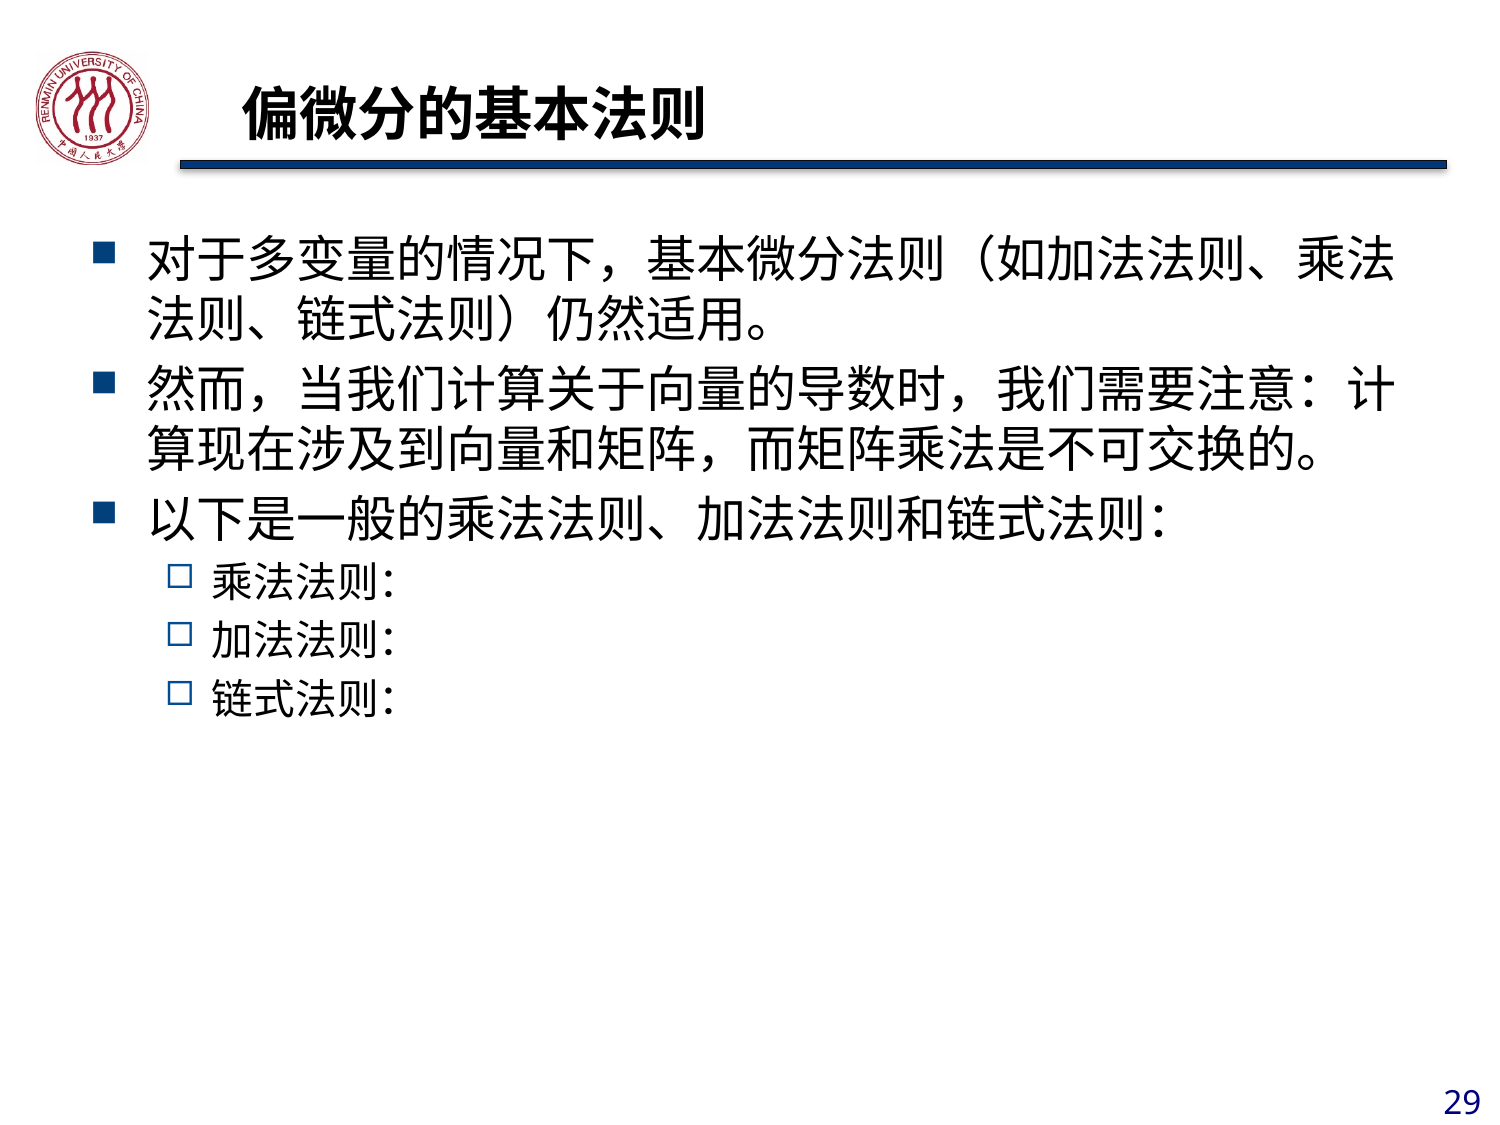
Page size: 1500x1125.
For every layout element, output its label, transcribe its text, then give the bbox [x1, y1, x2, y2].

picture [35, 51, 149, 165]
title 偏微分的基本法则 [198, 18, 1407, 205]
